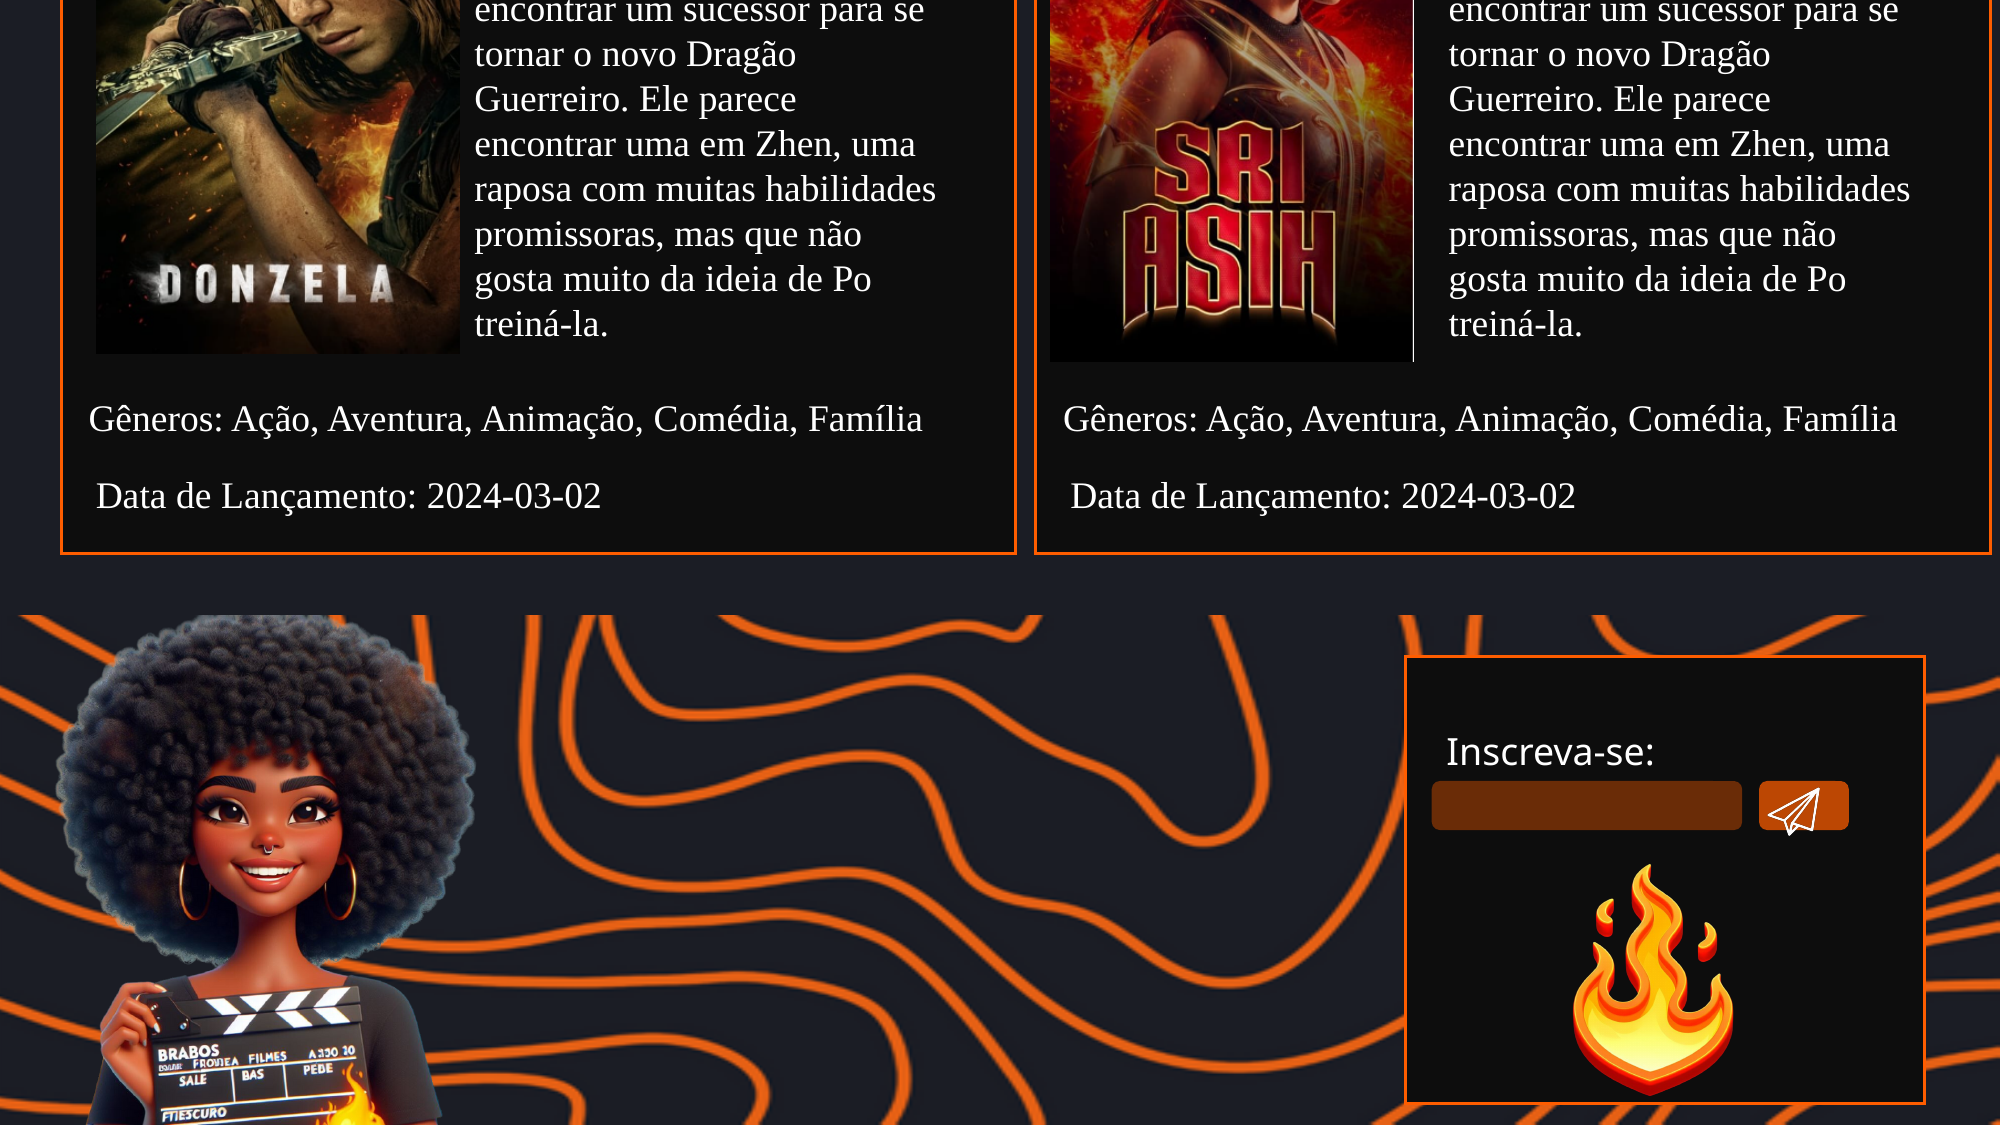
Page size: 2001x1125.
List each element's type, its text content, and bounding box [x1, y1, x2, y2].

picture [0, 614, 2000, 1125]
text_box Gêneros: Ação, Aventura, Animação, Comédia, Família [1048, 386, 1968, 447]
text_box Data de Lançamento: 2024-03-02 [81, 463, 648, 523]
text_box Data de Lançamento: 2024-03-02 [1055, 463, 1623, 523]
text_box [1034, 0, 1992, 555]
text_box [60, 0, 1017, 555]
text_box Gêneros: Ação, Aventura, Animação, Comédia, Família [73, 386, 993, 447]
picture [1050, 0, 1414, 362]
picture [96, 0, 460, 354]
text_box Resumo: Po está prestes a se tornar o novo líder espiritual do Vale da Paz, mas antes que possa fazer isso, ele deve encontrar um sucessor para se tornar o novo Dragão Guerreiro. Ele parece encontrar uma em Zhen, uma raposa com muitas habilidades promissoras, mas que não gosta muito da ideia de Po treiná-la. [460, 0, 962, 352]
text_box Resumo: Po está prestes a se tornar o novo líder espiritual do Vale da Paz, mas antes que possa fazer isso, ele deve encontrar um sucessor para se tornar o novo Dragão Guerreiro. Ele parece encontrar uma em Zhen, uma raposa com muitas habilidades promissoras, mas que não gosta muito da ideia de Po treiná-la. [1434, 0, 1936, 352]
